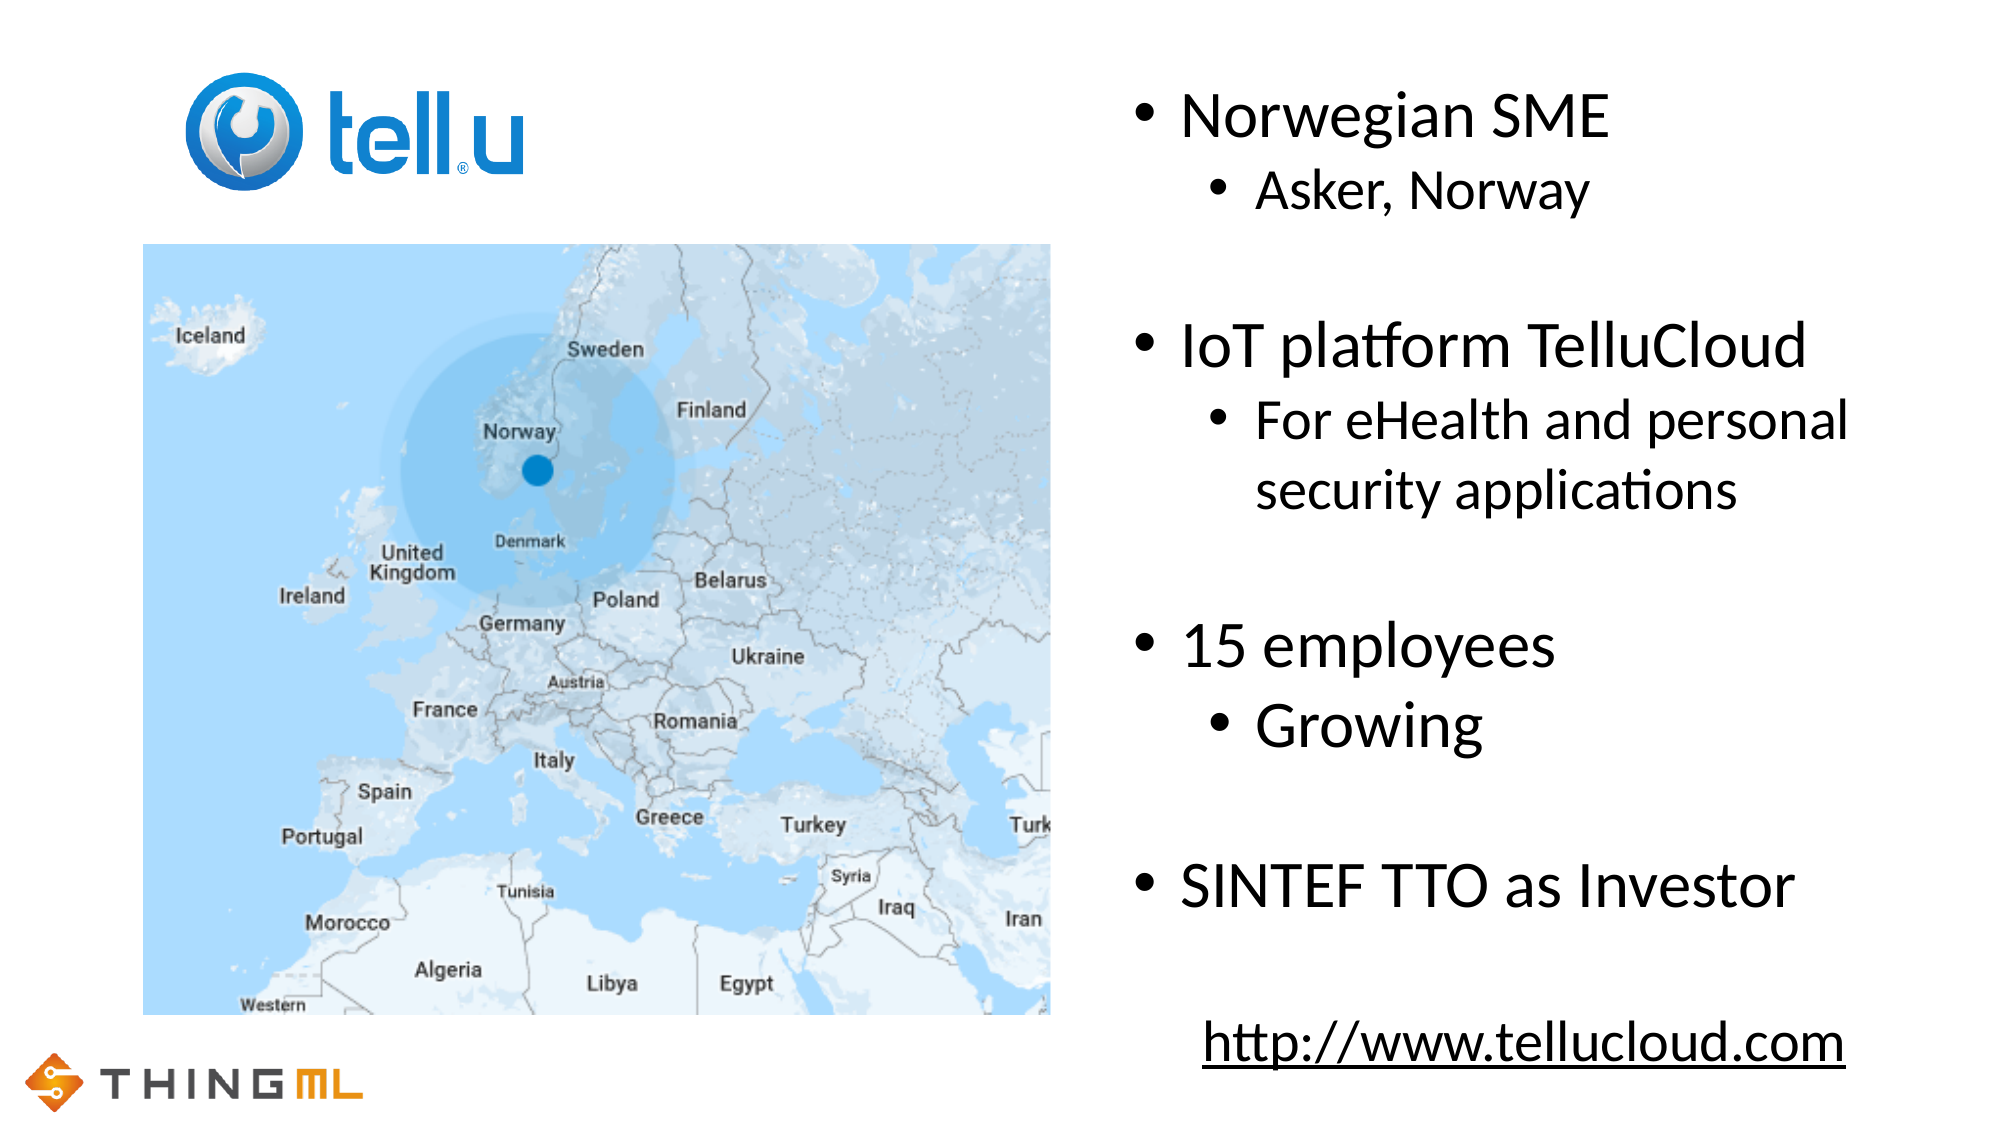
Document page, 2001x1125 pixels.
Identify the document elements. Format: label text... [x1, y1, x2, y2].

picture [0, 1042, 391, 1121]
text_box http://www.tellucloud.com [1187, 995, 1875, 1081]
picture [169, 63, 536, 203]
text_box Norwegian SME Asker, Norway IoT platform TelluCloud For eHealth and personal security applications 15 employees Growing SINTEF TTO as Investor [1118, 63, 1944, 929]
picture [143, 244, 1863, 1015]
